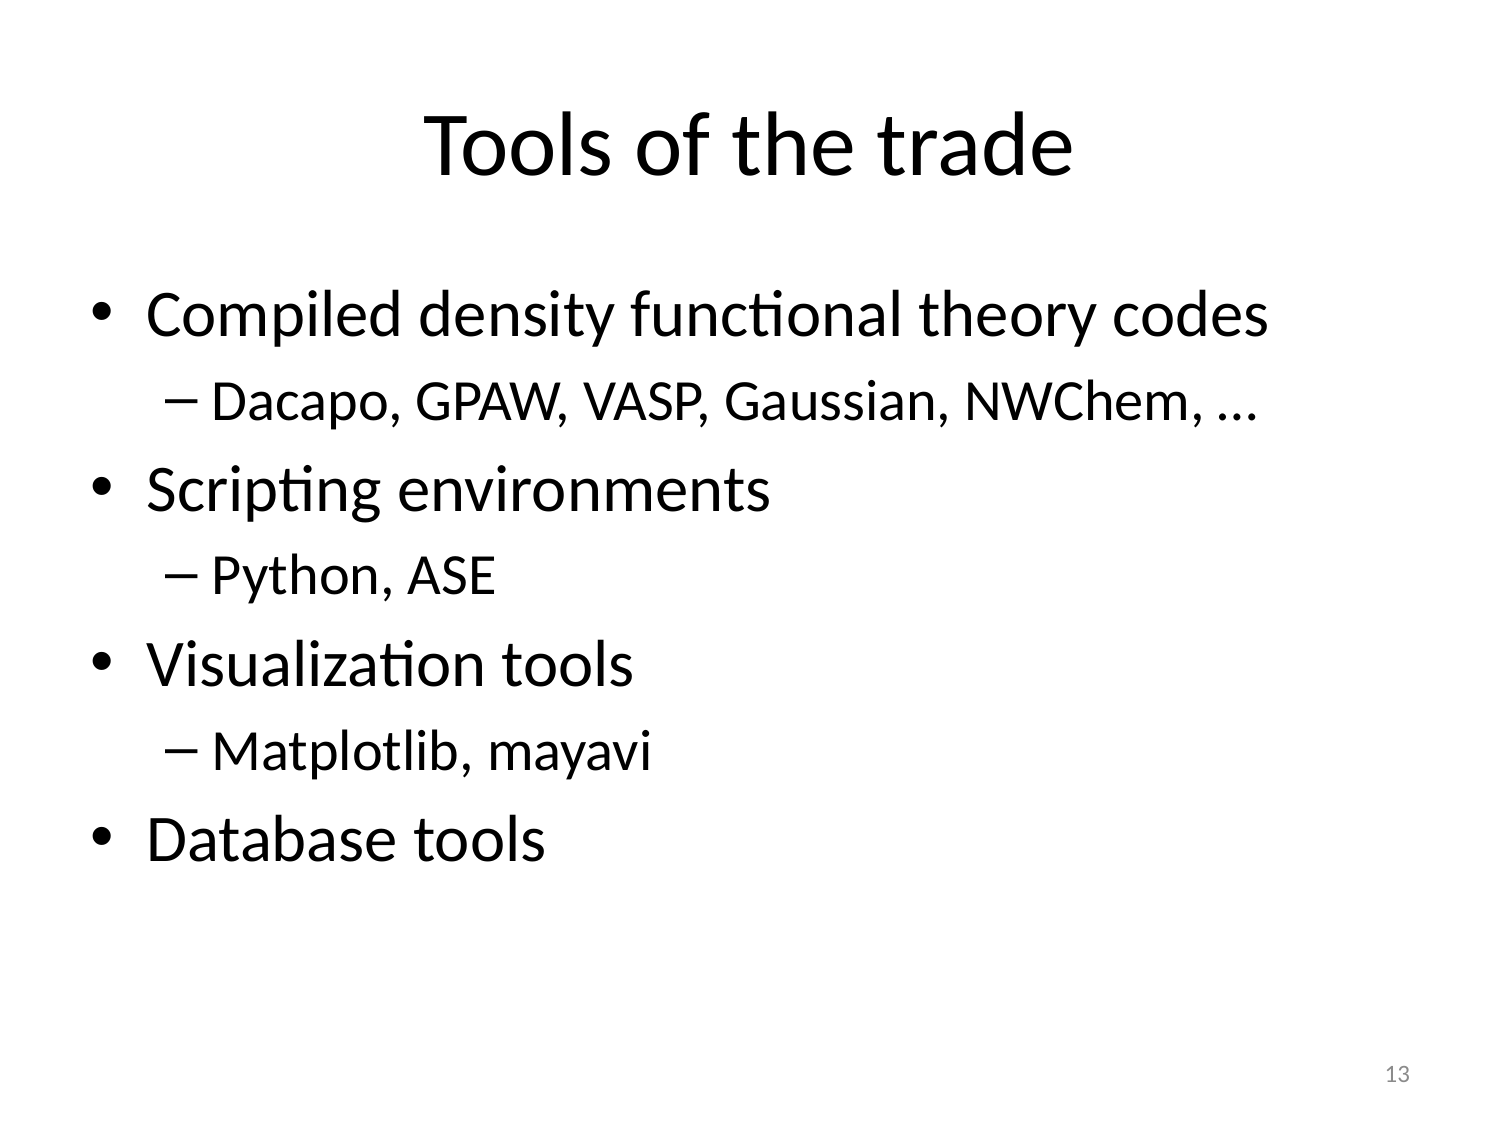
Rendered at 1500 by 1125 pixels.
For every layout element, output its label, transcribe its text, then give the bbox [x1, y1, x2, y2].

title Tools of the trade [75, 45, 1425, 233]
list Compiled density functional theory codes Dacapo, GPAW, VASP, Gaussian, NWChem, … Scripting environments Python, ASE Visualization tools Matplotlib, mayavi Database tools [75, 262, 1425, 1005]
slide_number 13 [1074, 1042, 1425, 1103]
